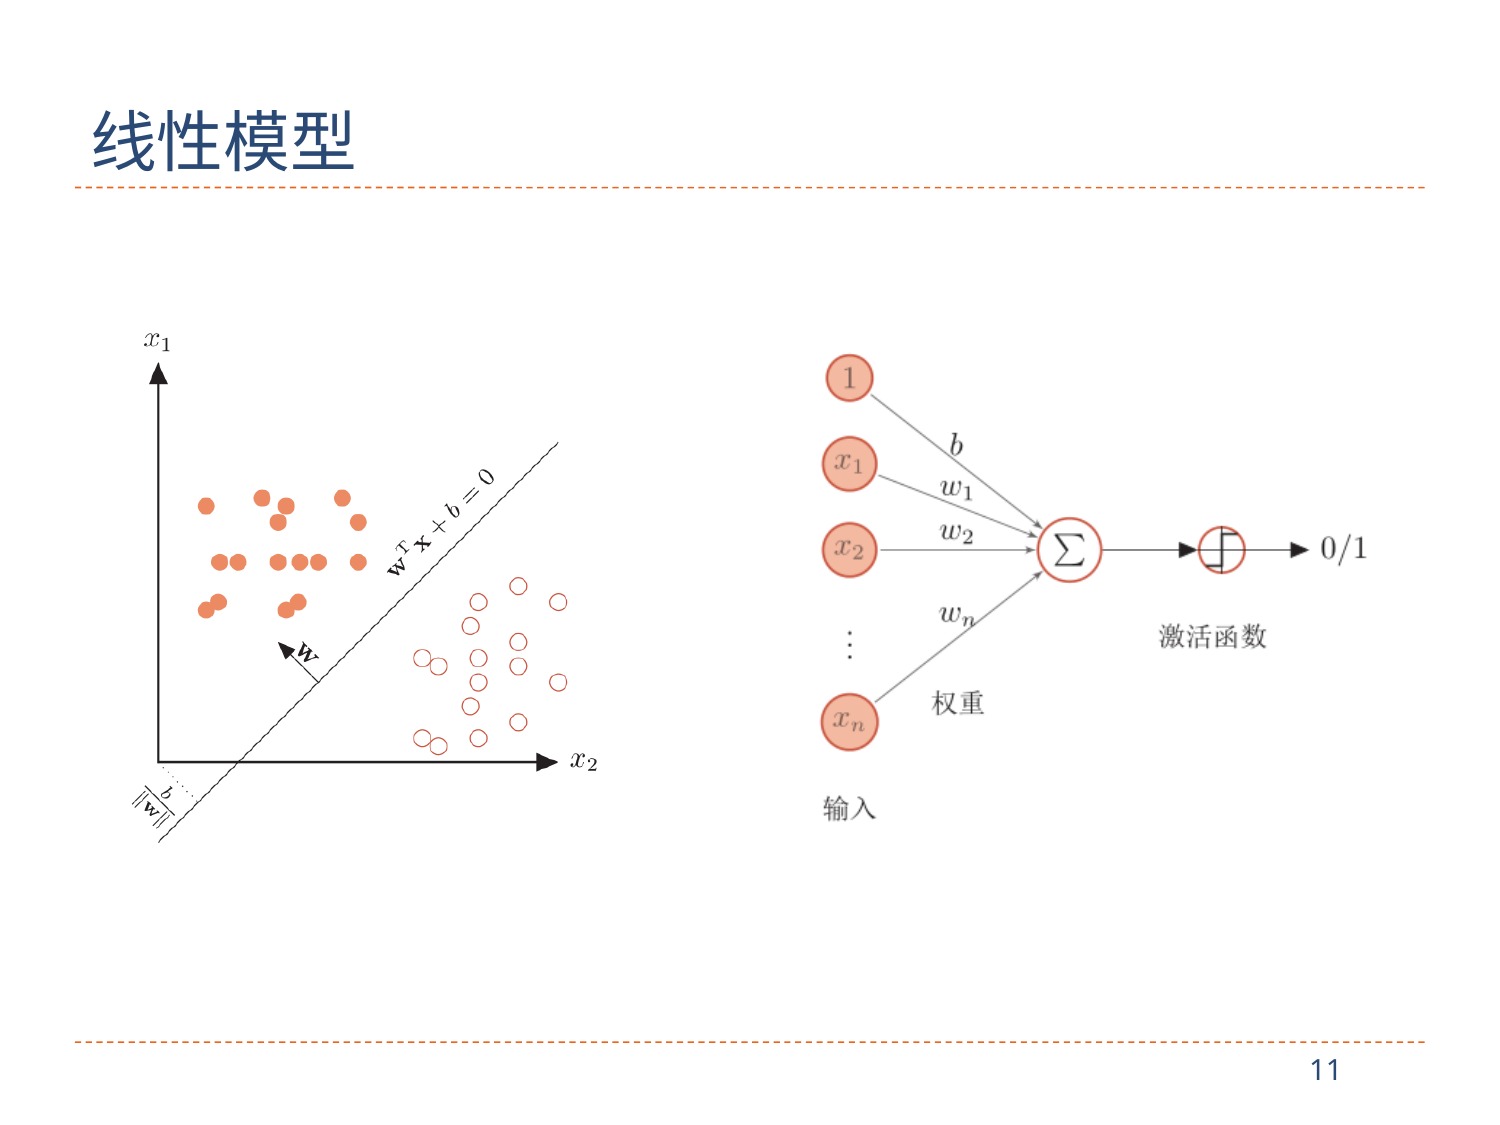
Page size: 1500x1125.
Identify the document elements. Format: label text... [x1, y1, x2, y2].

title 线性模型 [75, 24, 1425, 188]
picture [782, 337, 1420, 842]
picture [74, 312, 667, 861]
